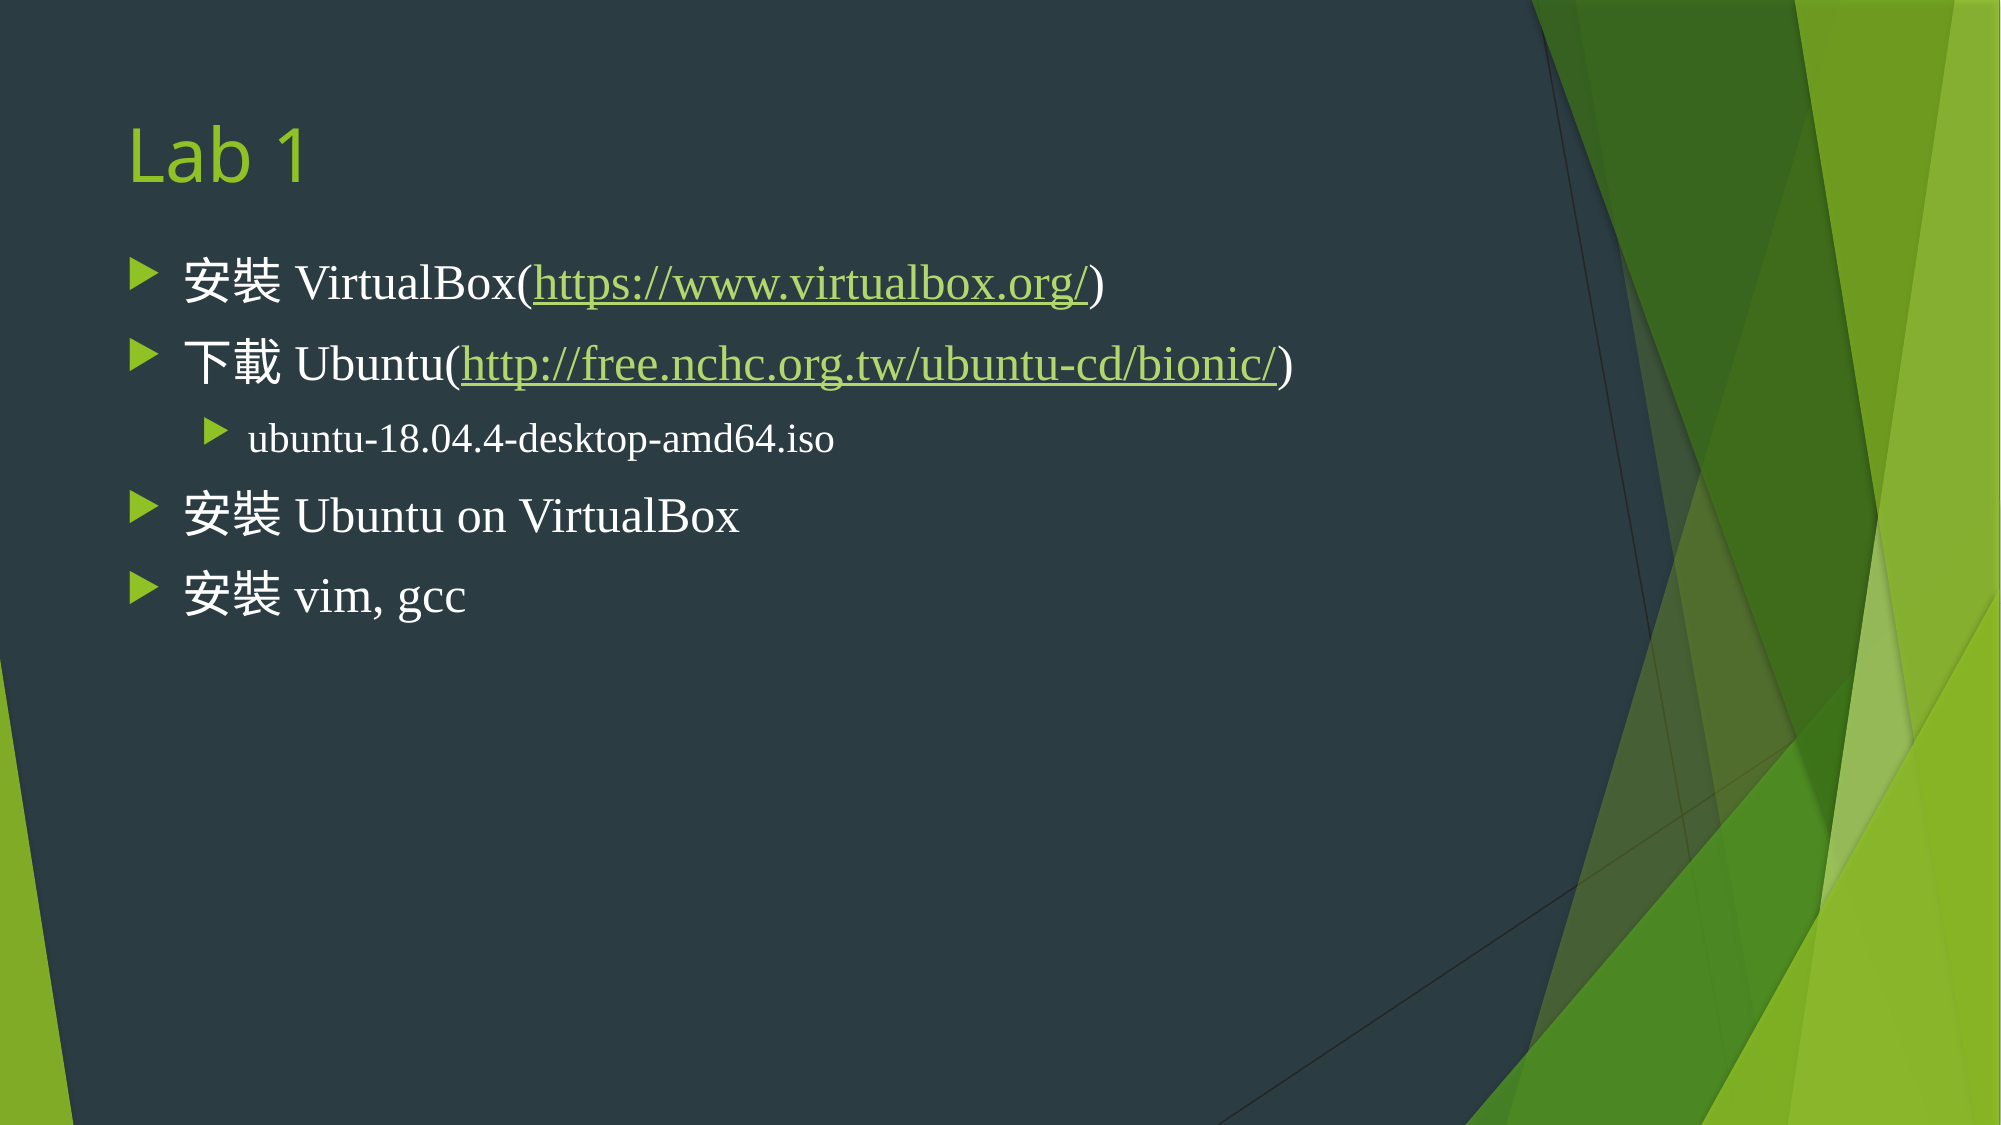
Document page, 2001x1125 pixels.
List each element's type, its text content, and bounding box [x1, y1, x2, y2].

list 安裝VirtualBox(https://www.virtualbox.org/) 下載Ubuntu(http://free.nchc.org.tw/ubuntu-cd/bionic/) ubuntu-18.04.4-desktop-amd64.iso 安裝Ubuntu on VirtualBox 安裝vim, gcc [111, 241, 1725, 1065]
title Lab 1 [111, 99, 1725, 241]
